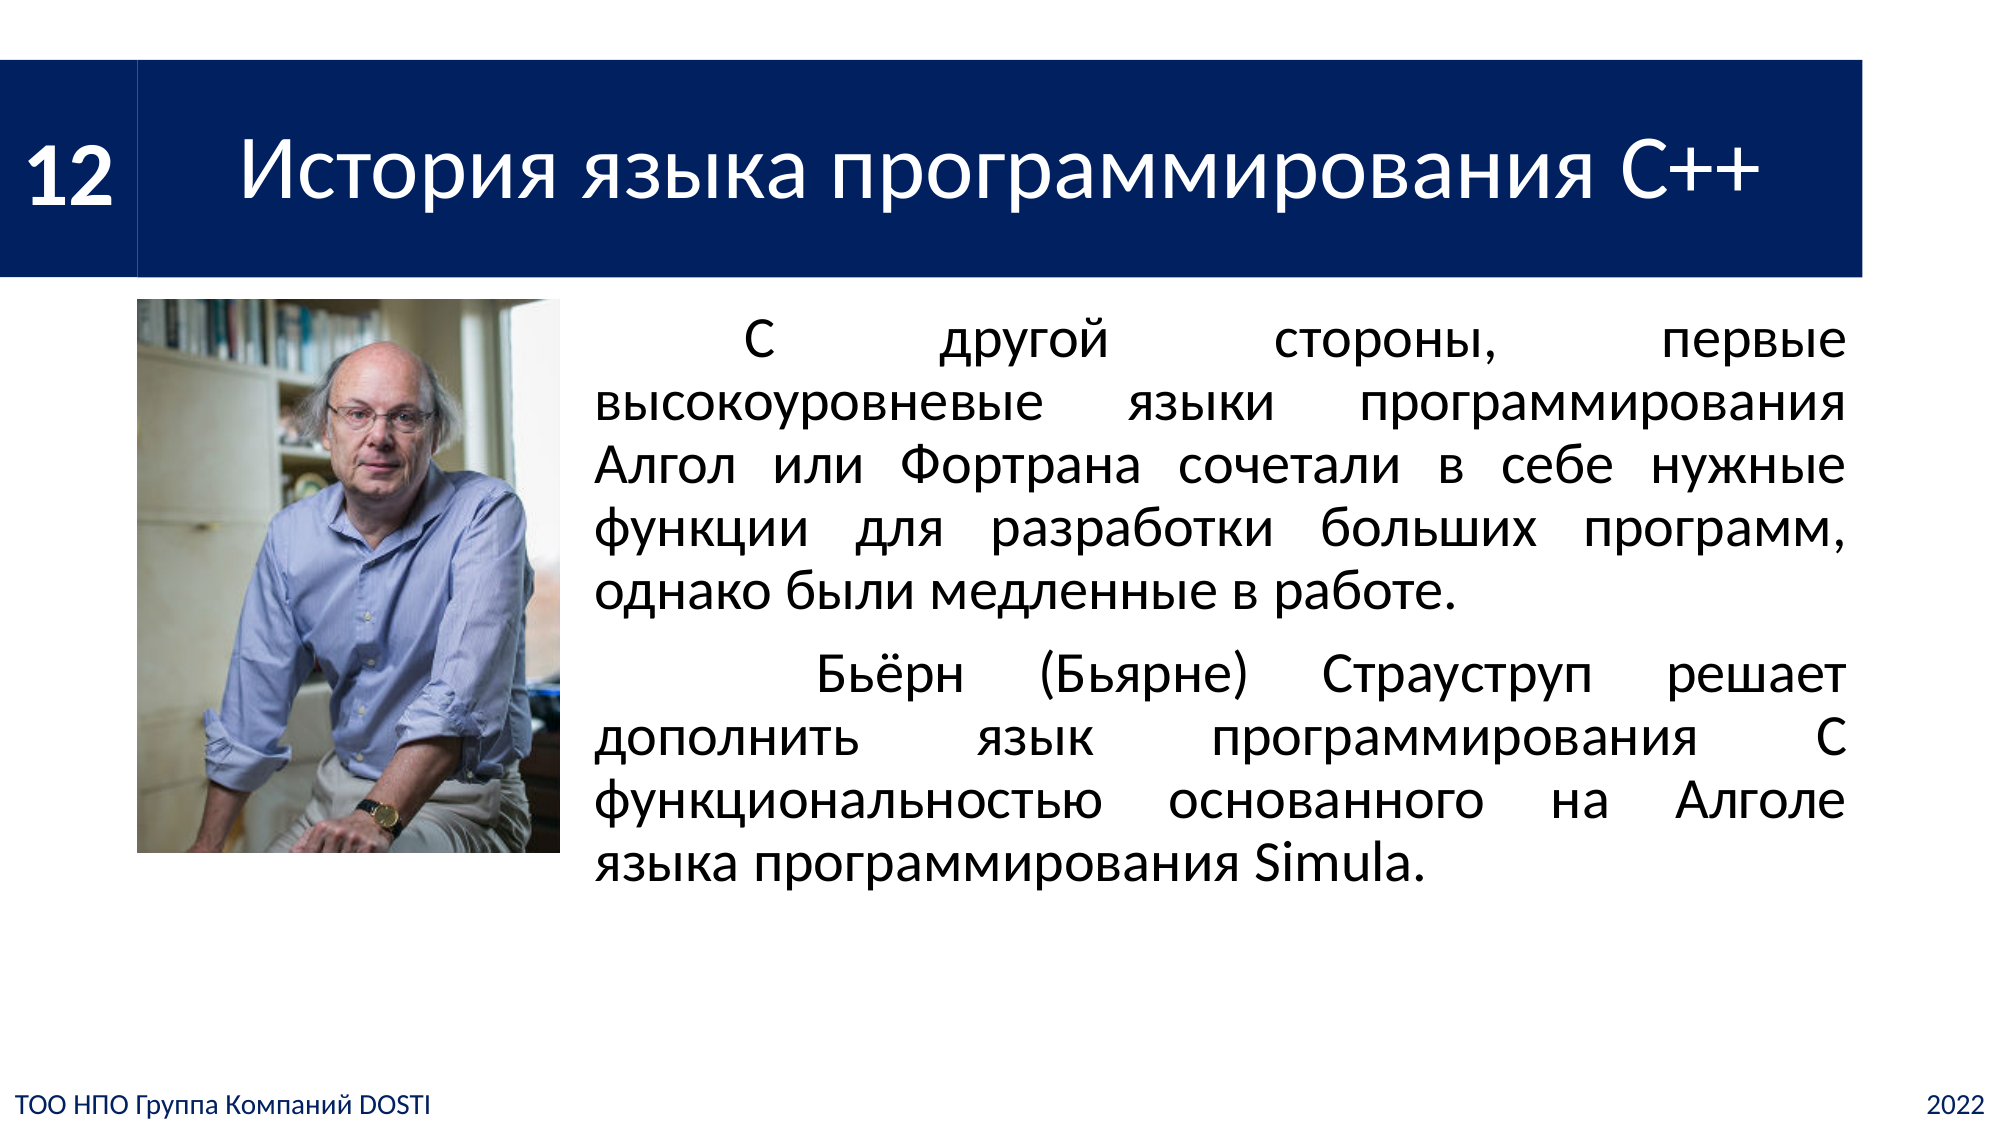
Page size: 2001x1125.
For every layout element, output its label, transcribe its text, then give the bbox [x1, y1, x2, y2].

list С другой стороны, первые высокоуровневые языки программирования Алгол или Фортрана сочетали в себе нужные функции для разработки больших программ, однако были медленные в работе. Бьёрн (Бьярне) Страуструп решает дополнить язык программирования C функциональностью основанного на Алголе языка программирования Simula. [579, 299, 1863, 1014]
title История языка программирования C++ [138, 59, 1863, 278]
text_box 12 [0, 59, 138, 278]
picture [137, 299, 560, 853]
text_box ТОО НПО Группа Компаний DOSTI [0, 1080, 1408, 1125]
text_box 2022 [1408, 1080, 2000, 1125]
